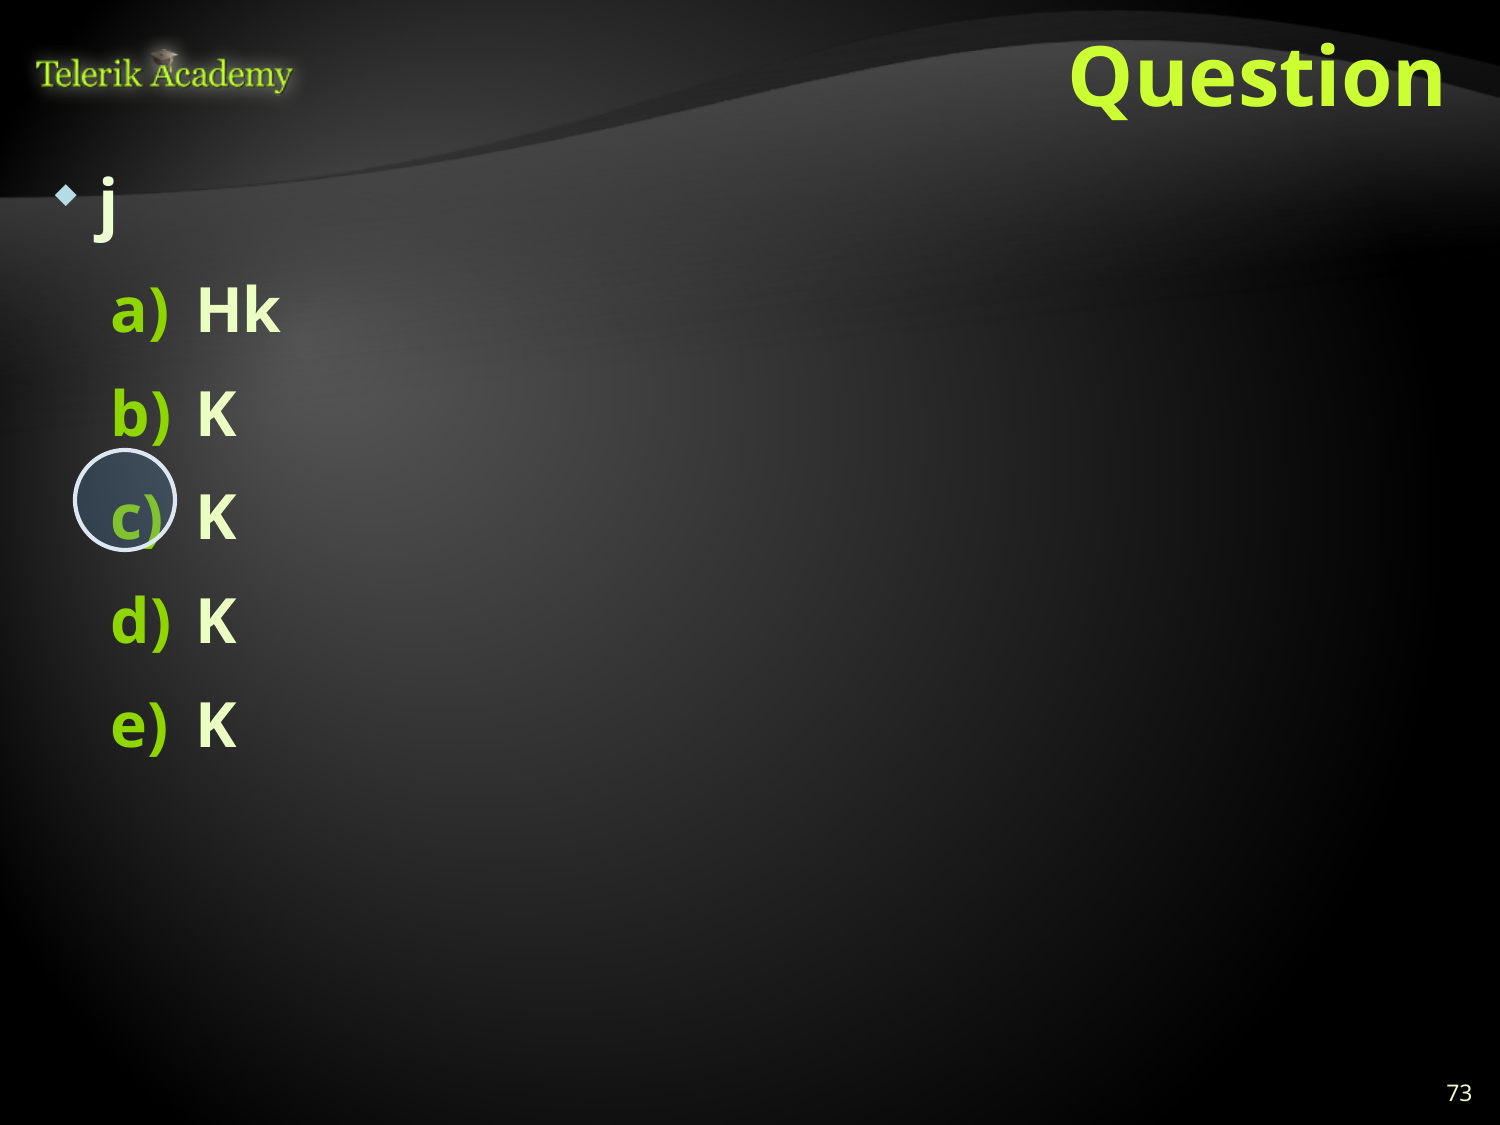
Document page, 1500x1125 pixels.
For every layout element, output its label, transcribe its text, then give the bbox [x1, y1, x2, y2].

slide_number 73 [1412, 1074, 1488, 1113]
picture [0, 0, 1500, 1125]
list j Hk K K K K [37, 149, 1463, 1075]
title Question [300, 12, 1463, 149]
text_box [72, 447, 178, 553]
